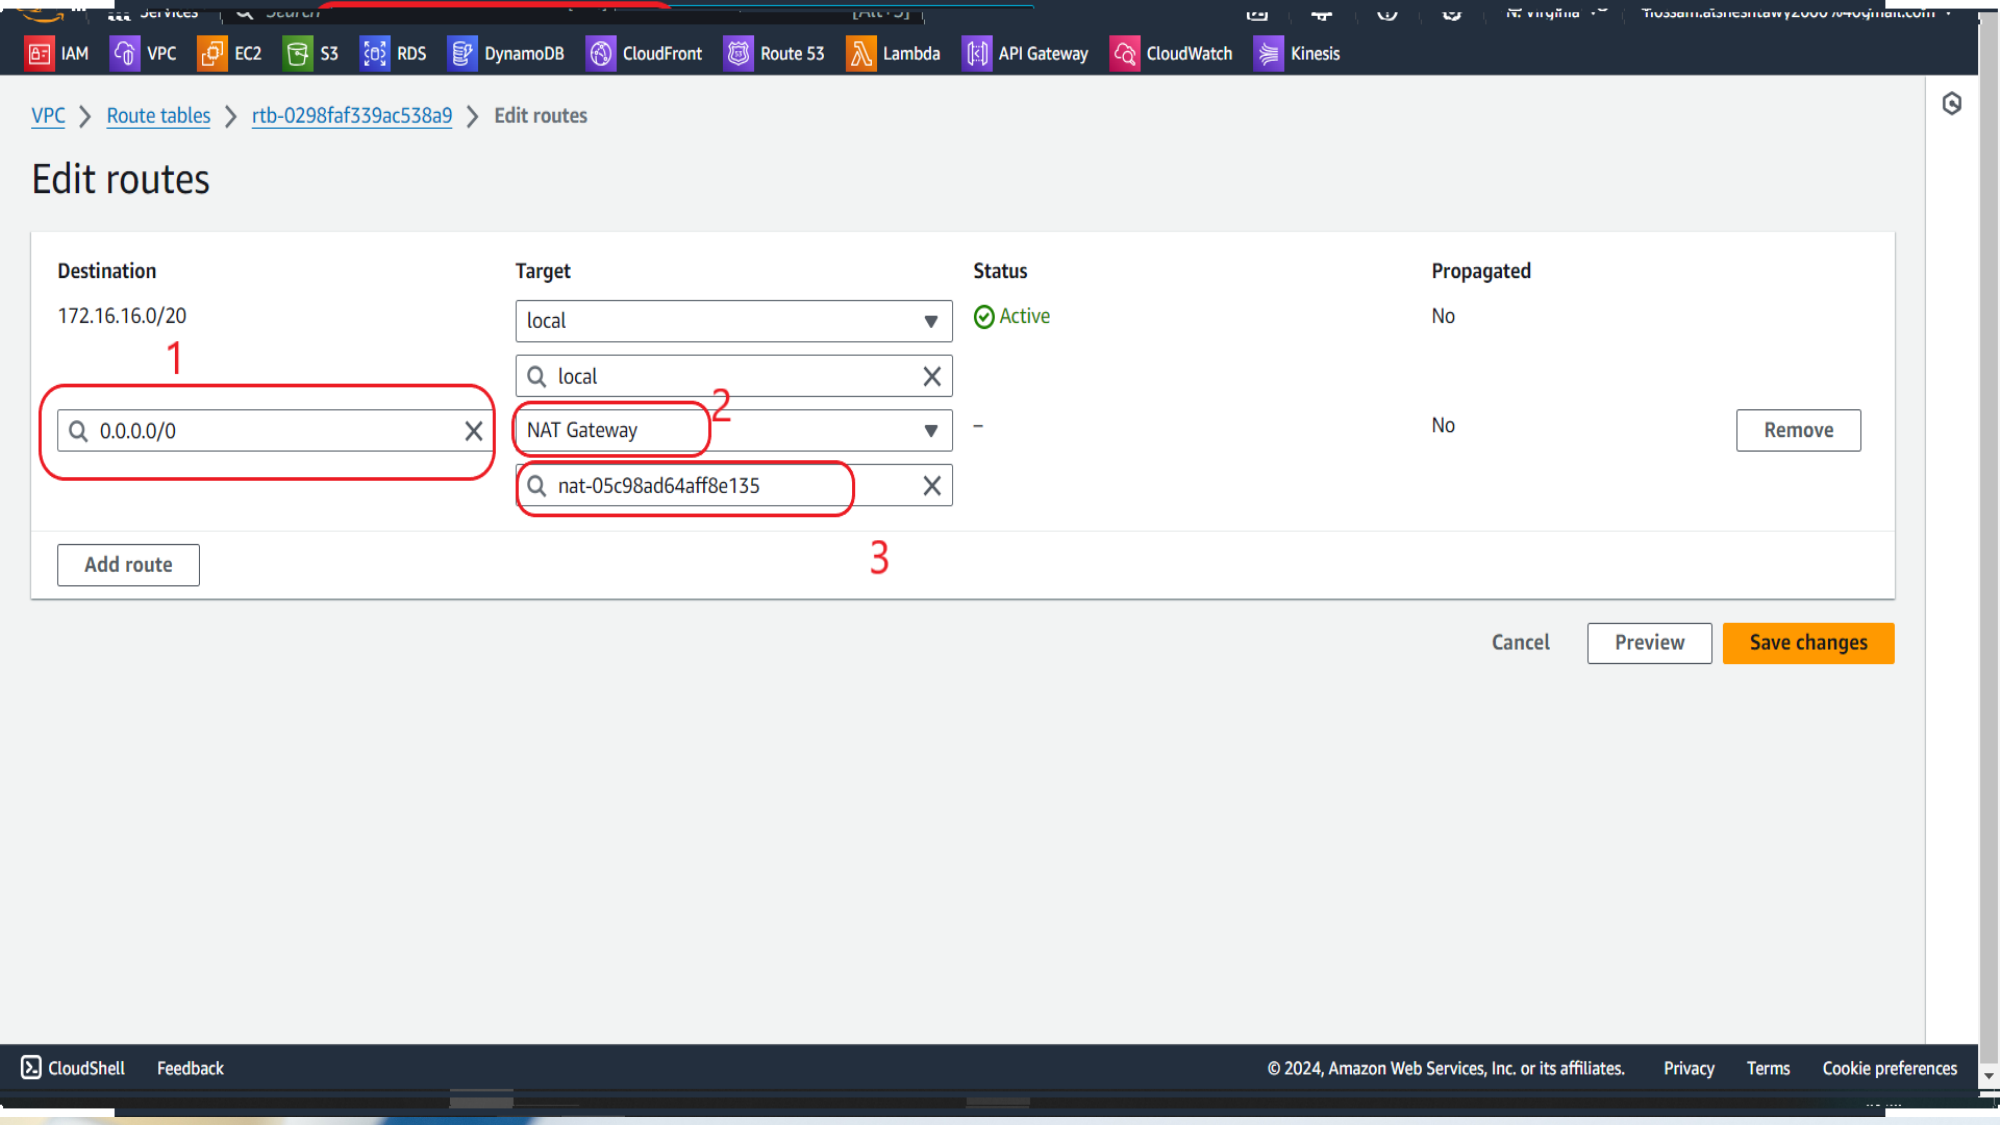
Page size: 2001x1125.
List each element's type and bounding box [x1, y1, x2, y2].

text_box [0, 1117, 2000, 1125]
picture [0, 0, 2000, 1117]
